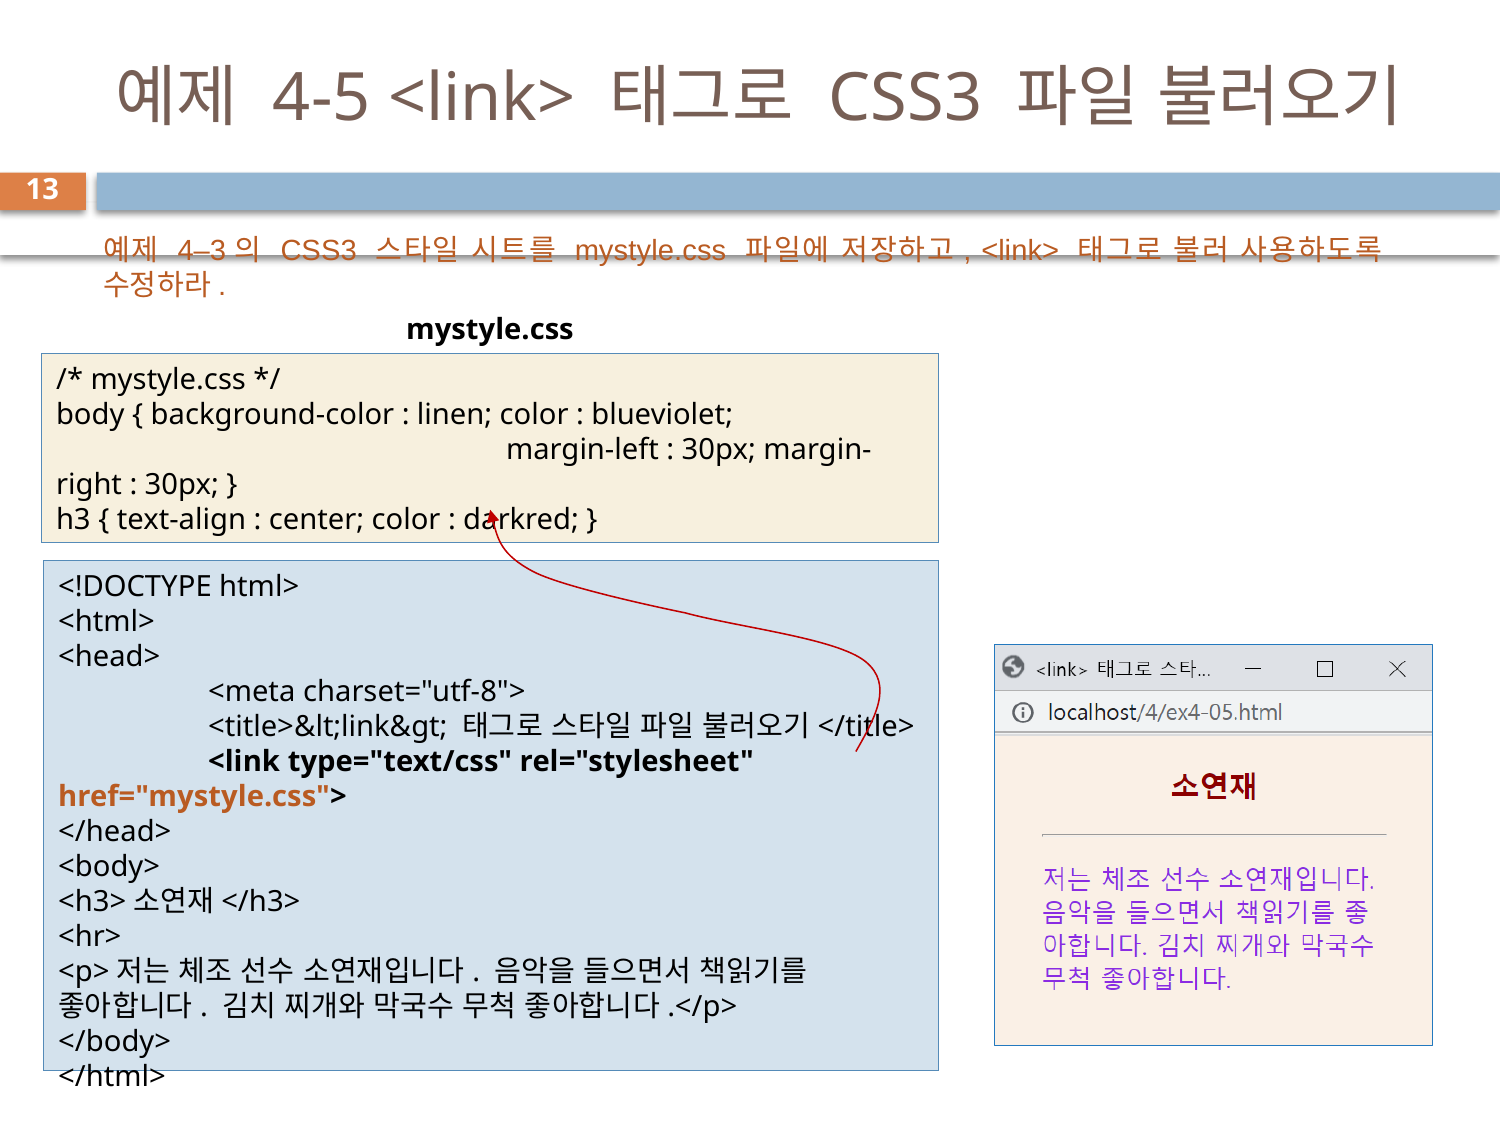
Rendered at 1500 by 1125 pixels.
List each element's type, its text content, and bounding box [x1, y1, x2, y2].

picture [994, 644, 1433, 1046]
text_box <!DOCTYPE html> <html> <head> <meta charset="utf-8"> <title>&lt;link&gt; 태그로 스타일 파일 불러오기</title> <link type="text/css" rel="stylesheet" href="mystyle.css"> </head> <body> <h3>소연재</h3> <hr> <p>저는 체조 선수 소연재입니다. 음악을 들으면서 책읽기를 좋아합니다. 김치 찌개와 막국수 무척 좋아합니다.</p> </body> </html> [43, 560, 939, 1071]
slide_number 13 [0, 170, 87, 211]
text_box 예제 4–3의 CSS3 스타일 시트를 mystyle.css 파일에 저장하고, <link> 태그로 불러 사용하도록 수정하라. [88, 223, 1398, 309]
text_box [487, 509, 882, 753]
title 예제 4-5 <link> 태그로 CSS3 파일 불러오기 [100, 37, 1438, 149]
text_box mystyle.css [391, 309, 589, 353]
text_box /* mystyle.css */ body { background-color : linen; color : blueviolet; margin-left : 30px; margin-right : 30px; } h3 { text-align : center; color : darkred; } [41, 353, 939, 543]
